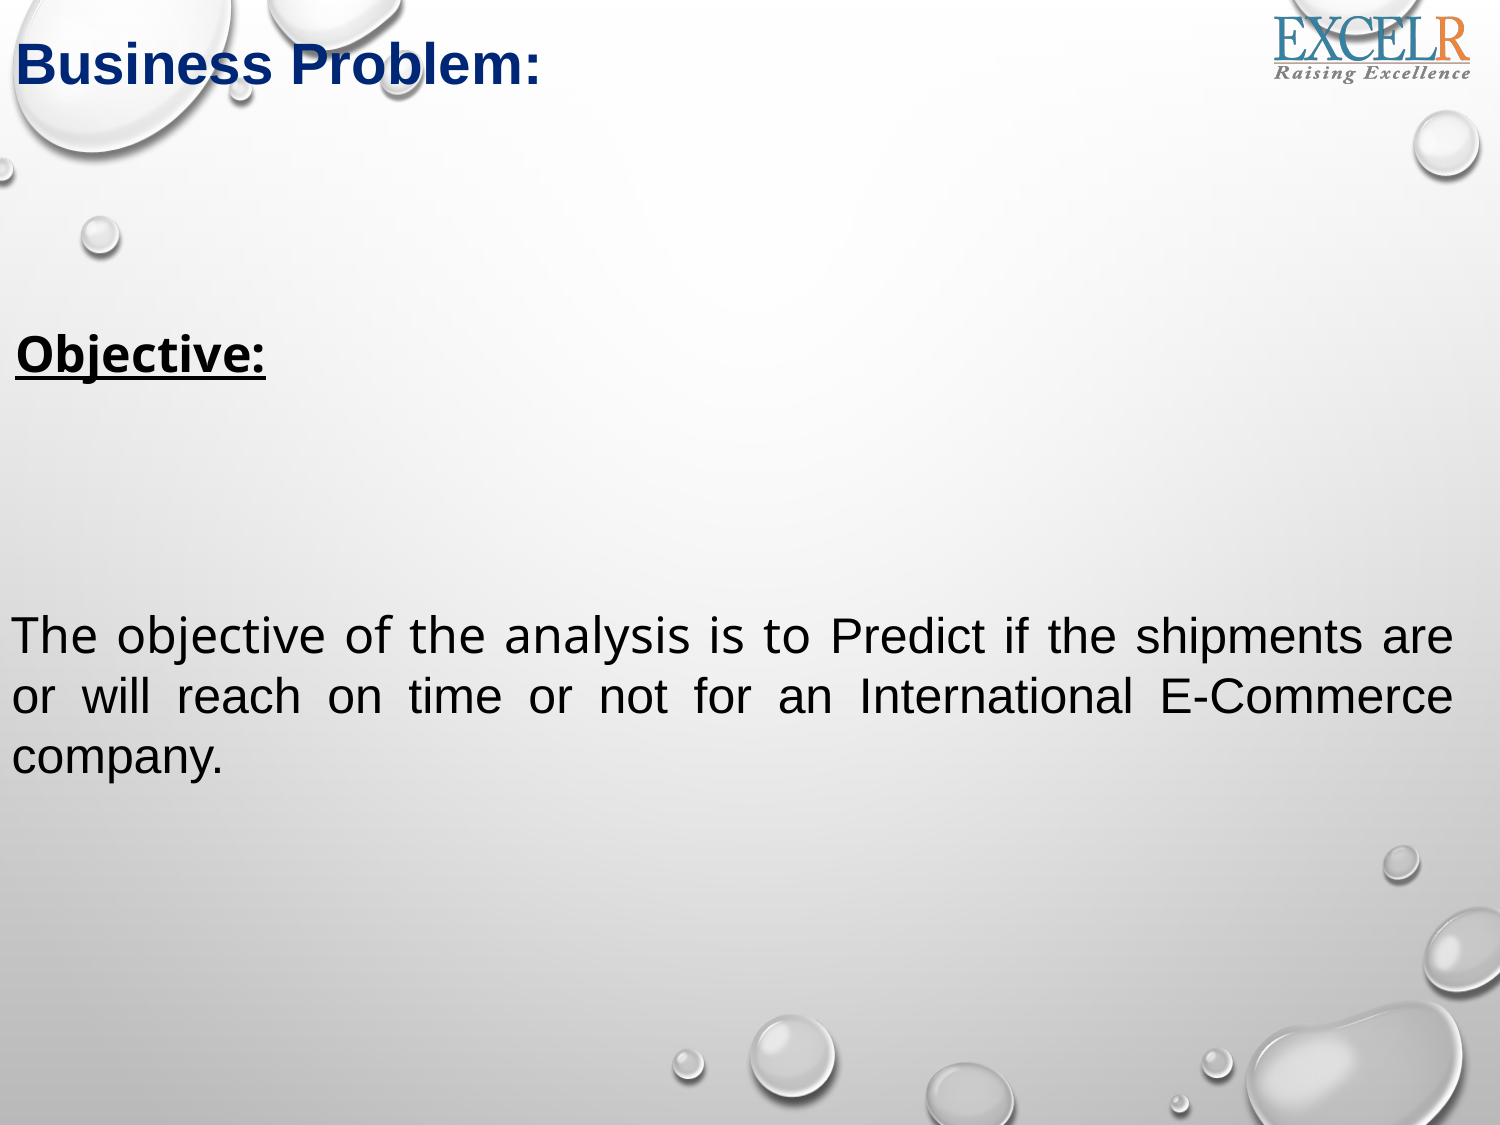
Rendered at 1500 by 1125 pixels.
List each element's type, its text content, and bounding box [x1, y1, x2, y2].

text_box Business Problem: [0, 18, 576, 104]
picture [0, 0, 1500, 1125]
text_box Objective: [0, 314, 422, 390]
text_box The objective of the analysis is to Predict if the shipments are or will reach on time or not for an International E-Commerce company. [0, 595, 1470, 826]
